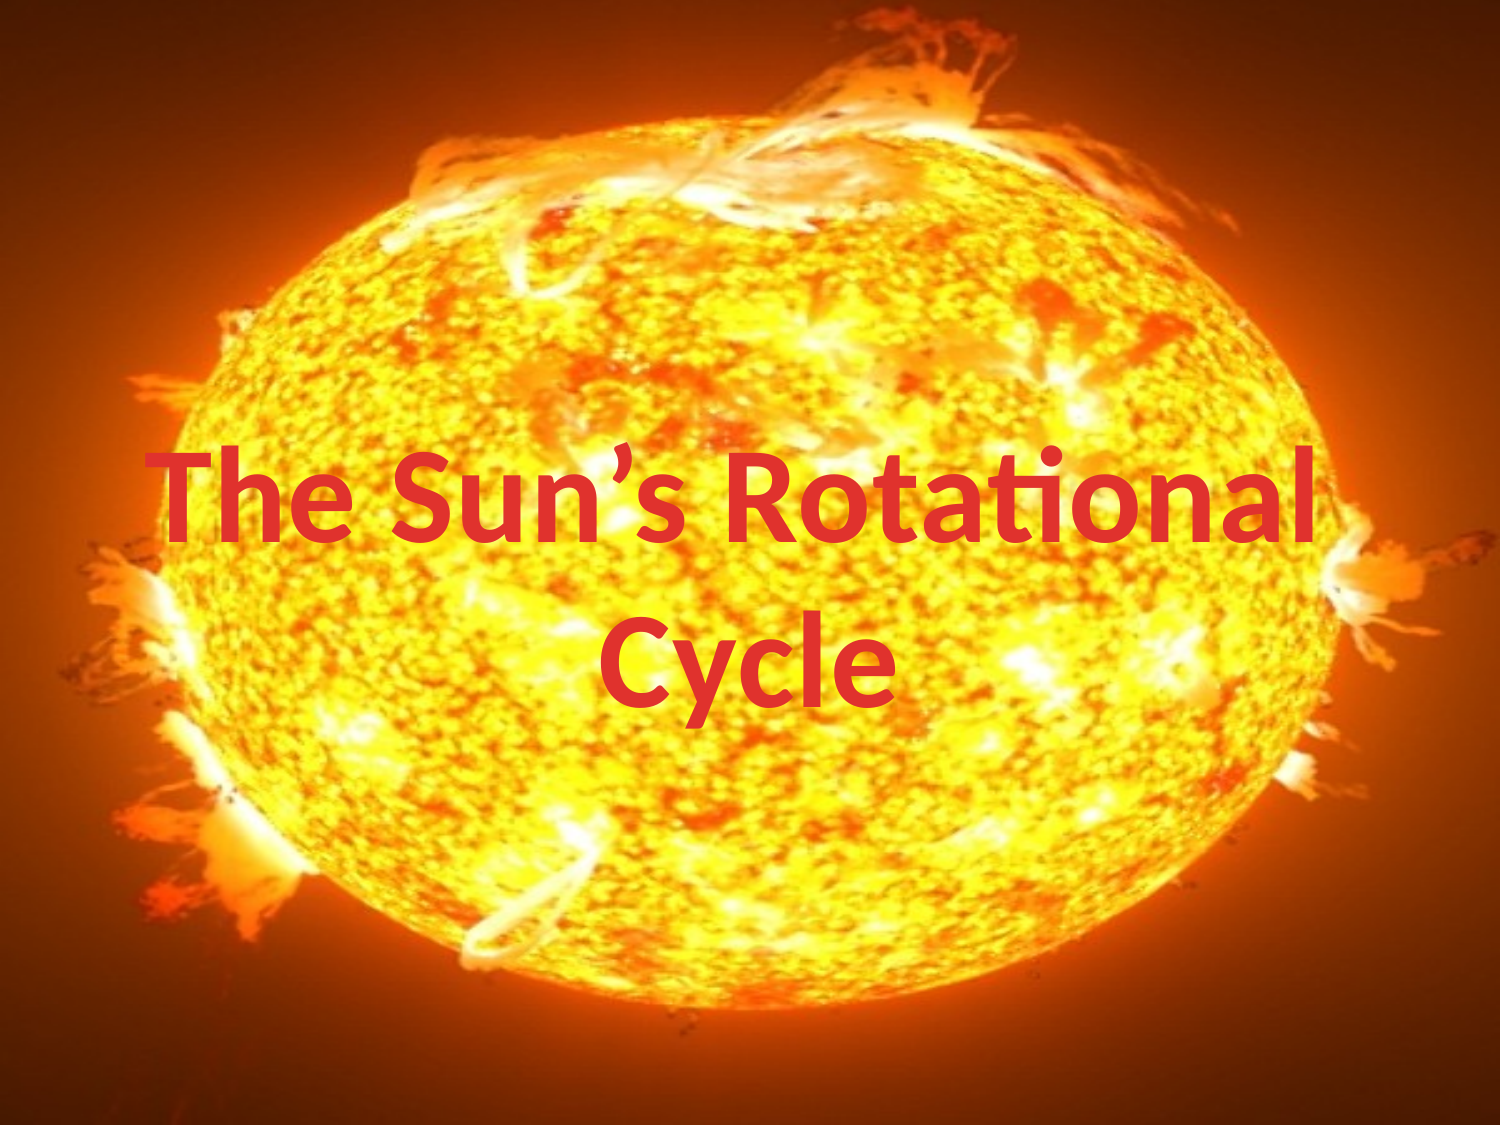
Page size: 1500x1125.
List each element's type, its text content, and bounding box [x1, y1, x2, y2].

text_box The Sun’s Rotational Cycle [128, 397, 1371, 742]
picture [0, 0, 1500, 1125]
